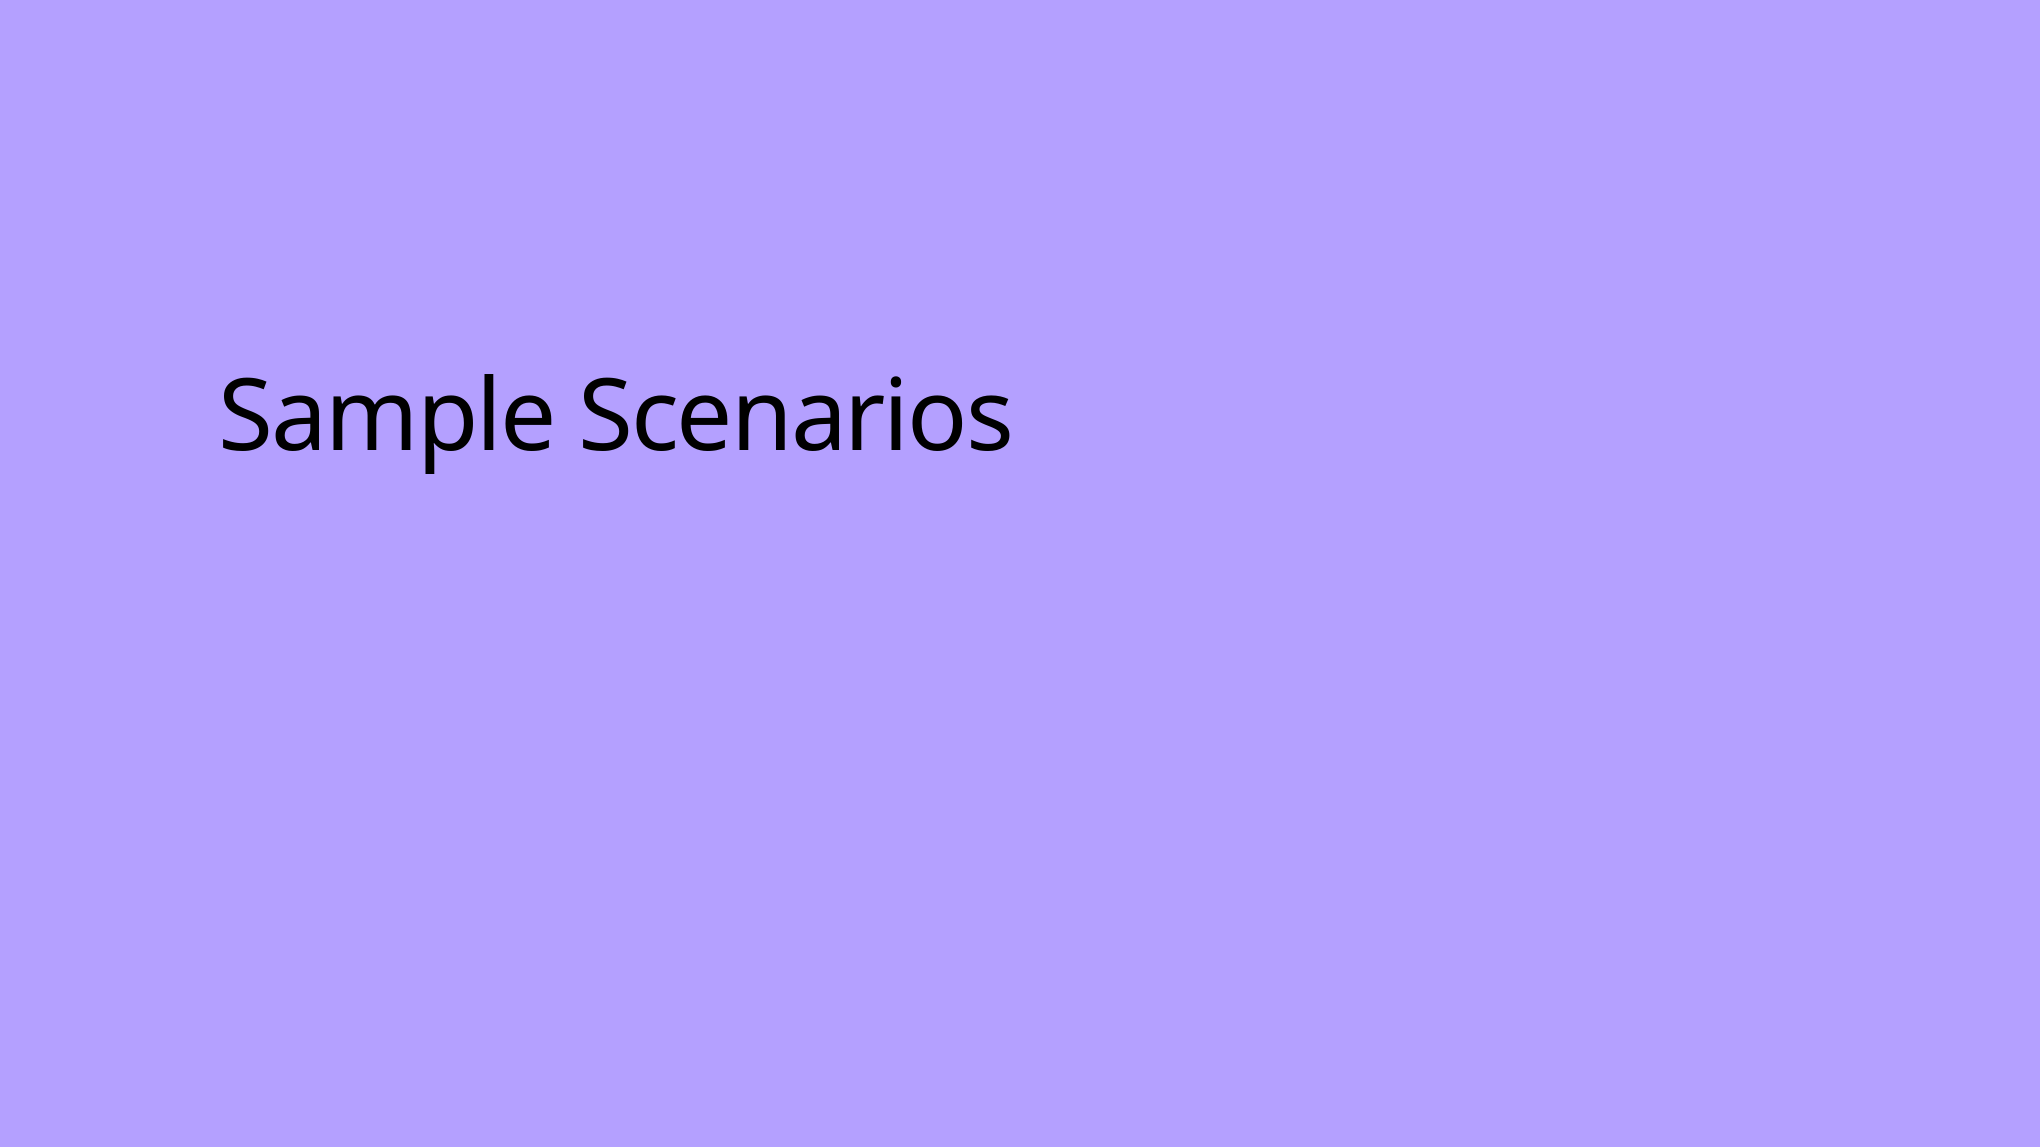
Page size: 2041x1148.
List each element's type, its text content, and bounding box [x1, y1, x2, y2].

title Sample Scenarios [195, 348, 1846, 649]
